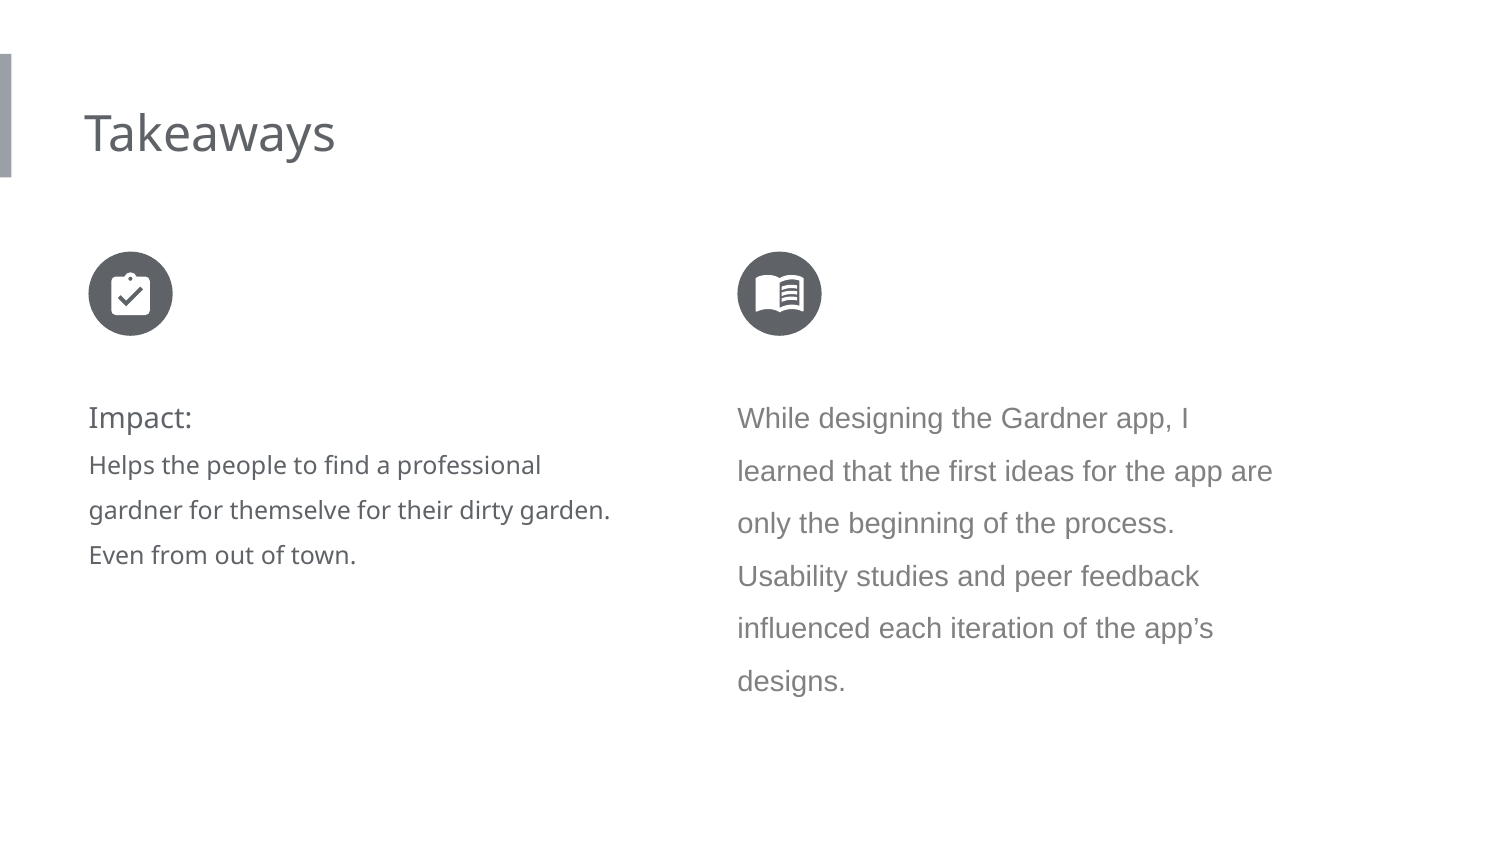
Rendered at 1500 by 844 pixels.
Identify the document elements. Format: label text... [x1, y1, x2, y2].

text_box [88, 251, 173, 336]
text_box [111, 272, 150, 316]
text_box [737, 251, 822, 336]
text_box While designing the Gardner app, I learned that the first ideas for the app are only the beginning of the process. Usability studies and peer feedback influenced each iteration of the app’s designs. [737, 367, 1303, 712]
text_box Takeaways [84, 85, 894, 176]
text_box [755, 274, 804, 313]
text_box Impact: Helps the people to find a professional gardner for themselve for their dirty garden. Even from out of town. [88, 367, 654, 585]
